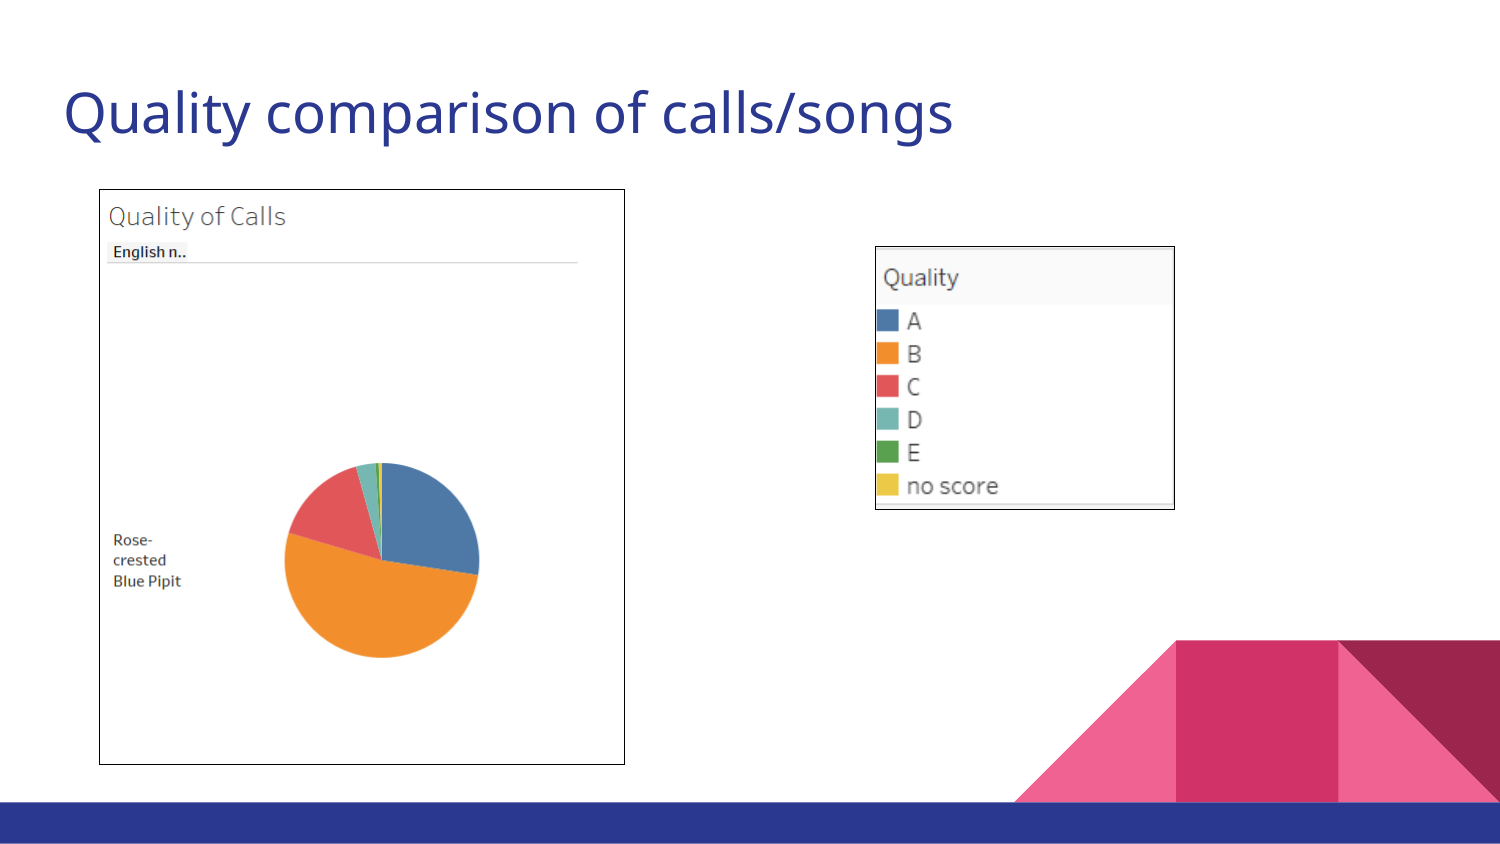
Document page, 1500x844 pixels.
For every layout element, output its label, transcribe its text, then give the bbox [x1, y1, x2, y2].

picture [99, 189, 626, 765]
title Quality comparison of calls/songs [63, 77, 1013, 214]
picture [874, 246, 1176, 510]
